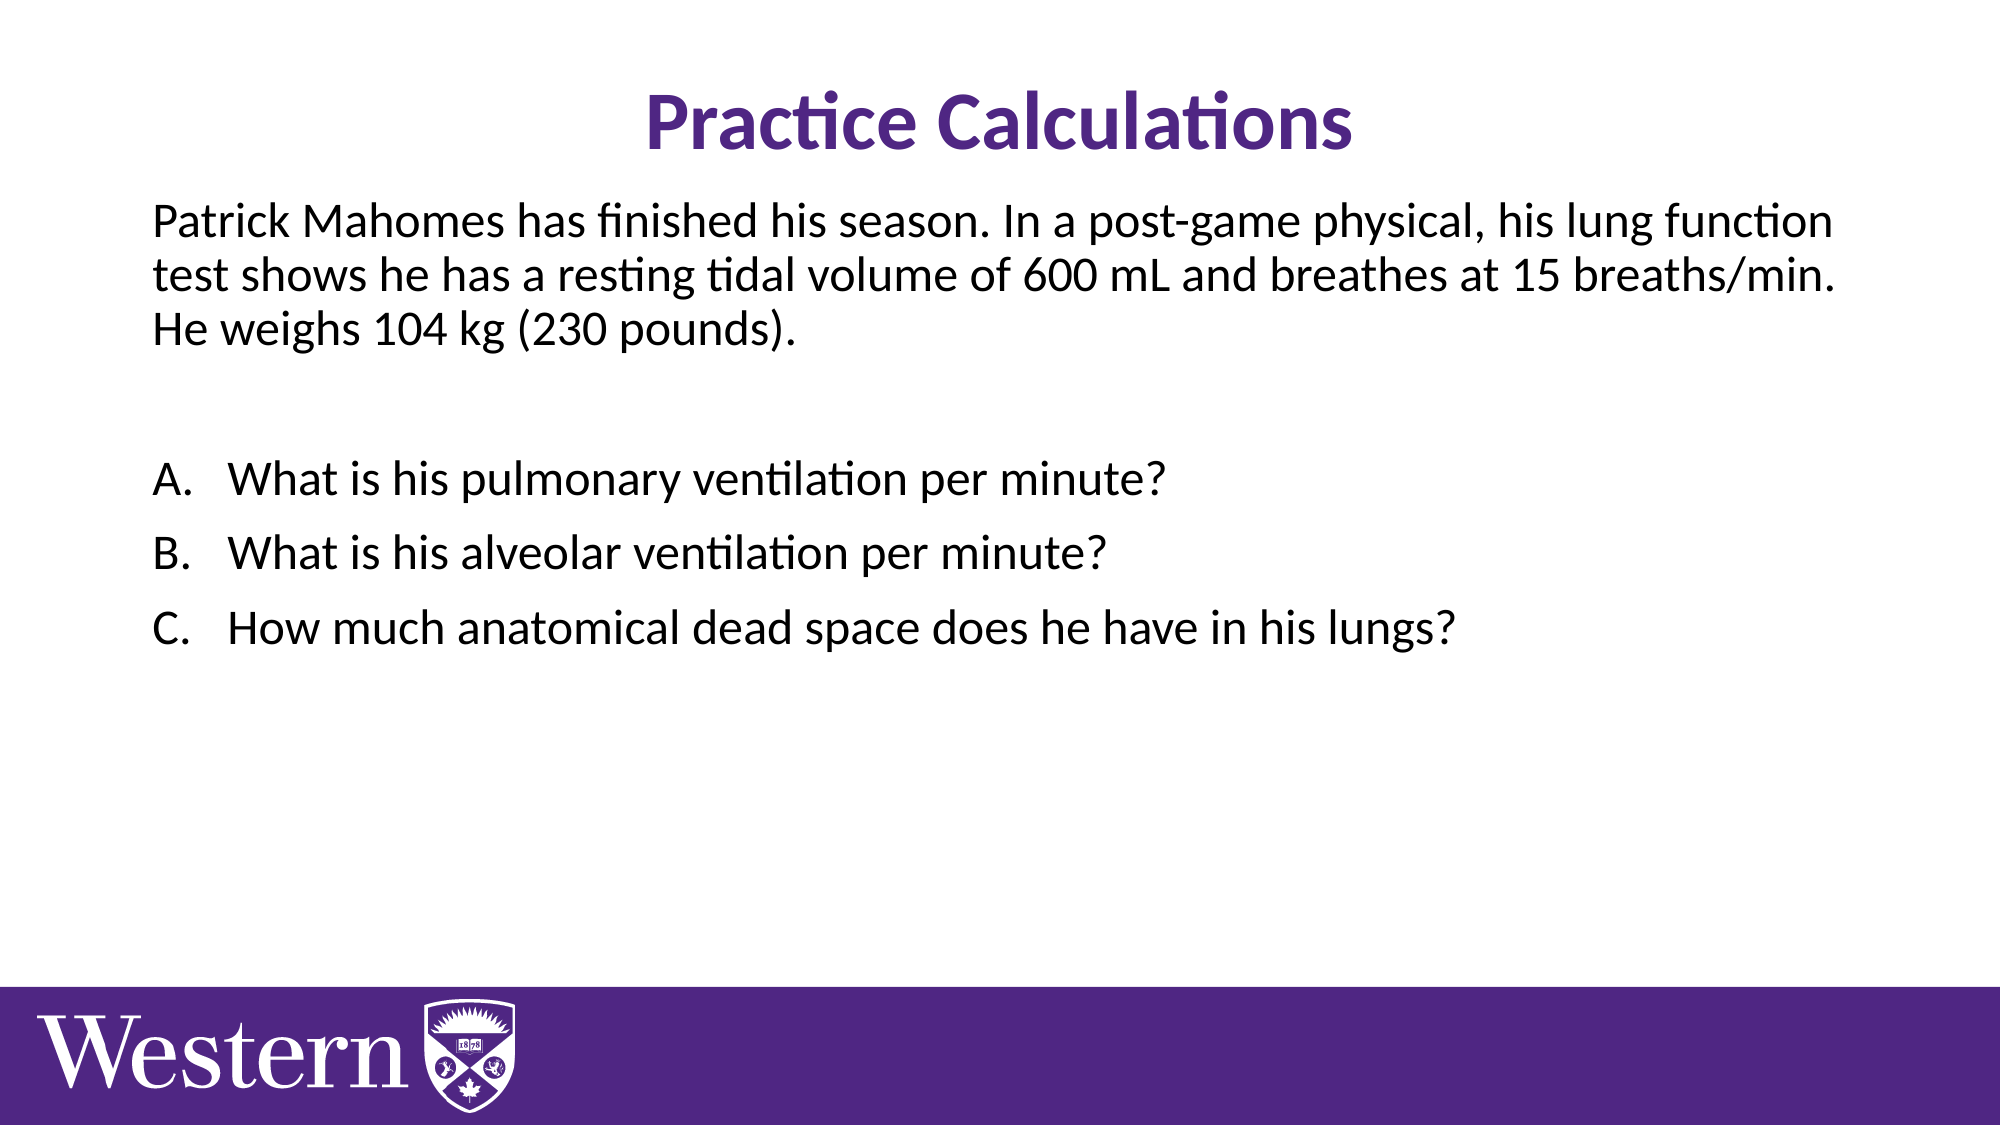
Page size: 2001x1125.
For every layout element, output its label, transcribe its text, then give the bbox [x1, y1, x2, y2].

title Practice Calculations [137, 32, 1863, 186]
text_box [0, 986, 2000, 1125]
list Patrick Mahomes has finished his season. In a post-game physical, his lung function test shows he has a resting tidal volume of 600 mL and breathes at 15 breaths/min. He weighs 104 kg (230 pounds). What is his pulmonary ventilation per minute? What is his alveolar ventilation per minute? How much anatomical dead space does he have in his lungs? [137, 186, 1863, 947]
picture [37, 999, 515, 1113]
